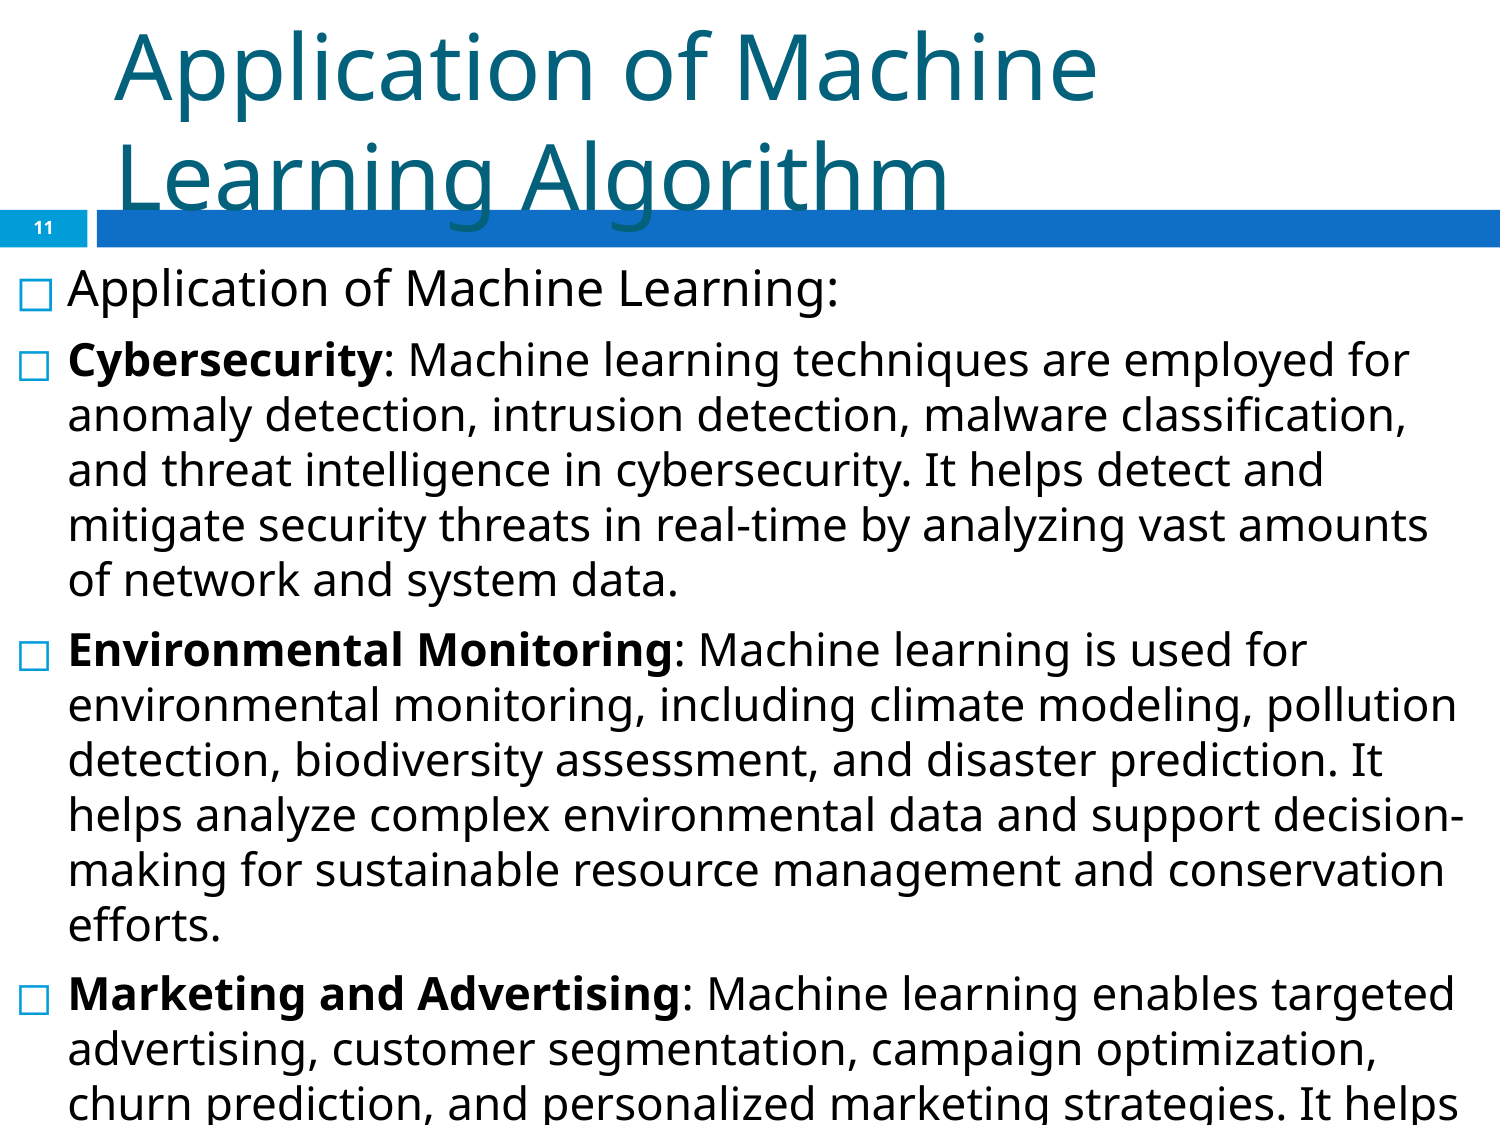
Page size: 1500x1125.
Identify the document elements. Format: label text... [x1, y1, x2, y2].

slide_number ‹#› [0, 208, 88, 249]
list Application of Machine Learning: Cybersecurity: Machine learning techniques are employed for anomaly detection, intrusion detection, malware classification, and threat intelligence in cybersecurity. It helps detect and mitigate security threats in real-time by analyzing vast amounts of network and system data. Environmental Monitoring: Machine learning is used for environmental monitoring, including climate modeling, pollution detection, biodiversity assessment, and disaster prediction. It helps analyze complex environmental data and support decision-making for sustainable resource management and conservation efforts. Marketing and Advertising: Machine learning enables targeted advertising, customer segmentation, campaign optimization, churn prediction, and personalized marketing strategies. It helps businesses better understand consumer behavior, improve marketing ROI, and enhance customer engagement. [0, 248, 1500, 1125]
title Application of Machine Learning Algorithm [99, 37, 1438, 200]
